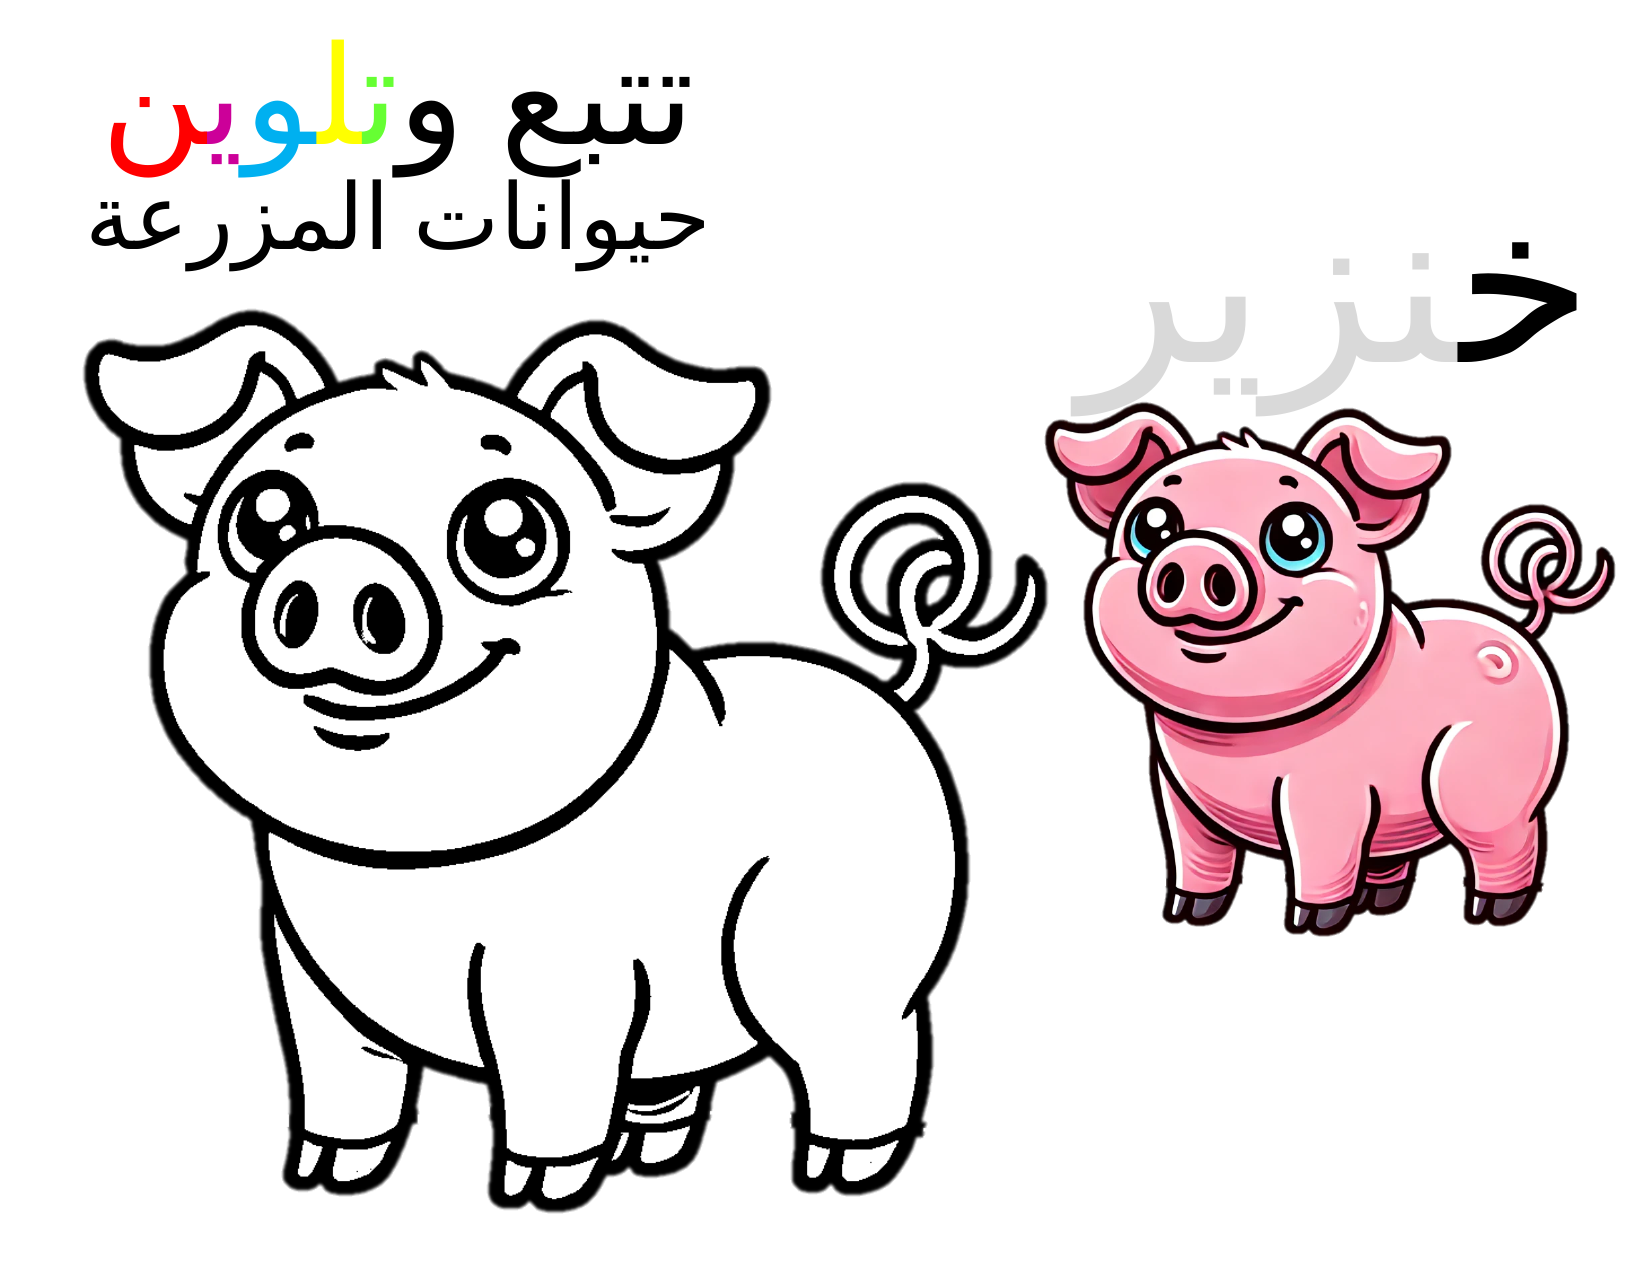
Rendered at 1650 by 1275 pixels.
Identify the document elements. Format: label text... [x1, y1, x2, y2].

text_box حيوانات المزرعة [14, 150, 783, 234]
picture [0, 234, 1650, 1275]
text_box خنزير [967, 132, 1650, 357]
text_box تتبع وتلوين [0, 0, 812, 180]
